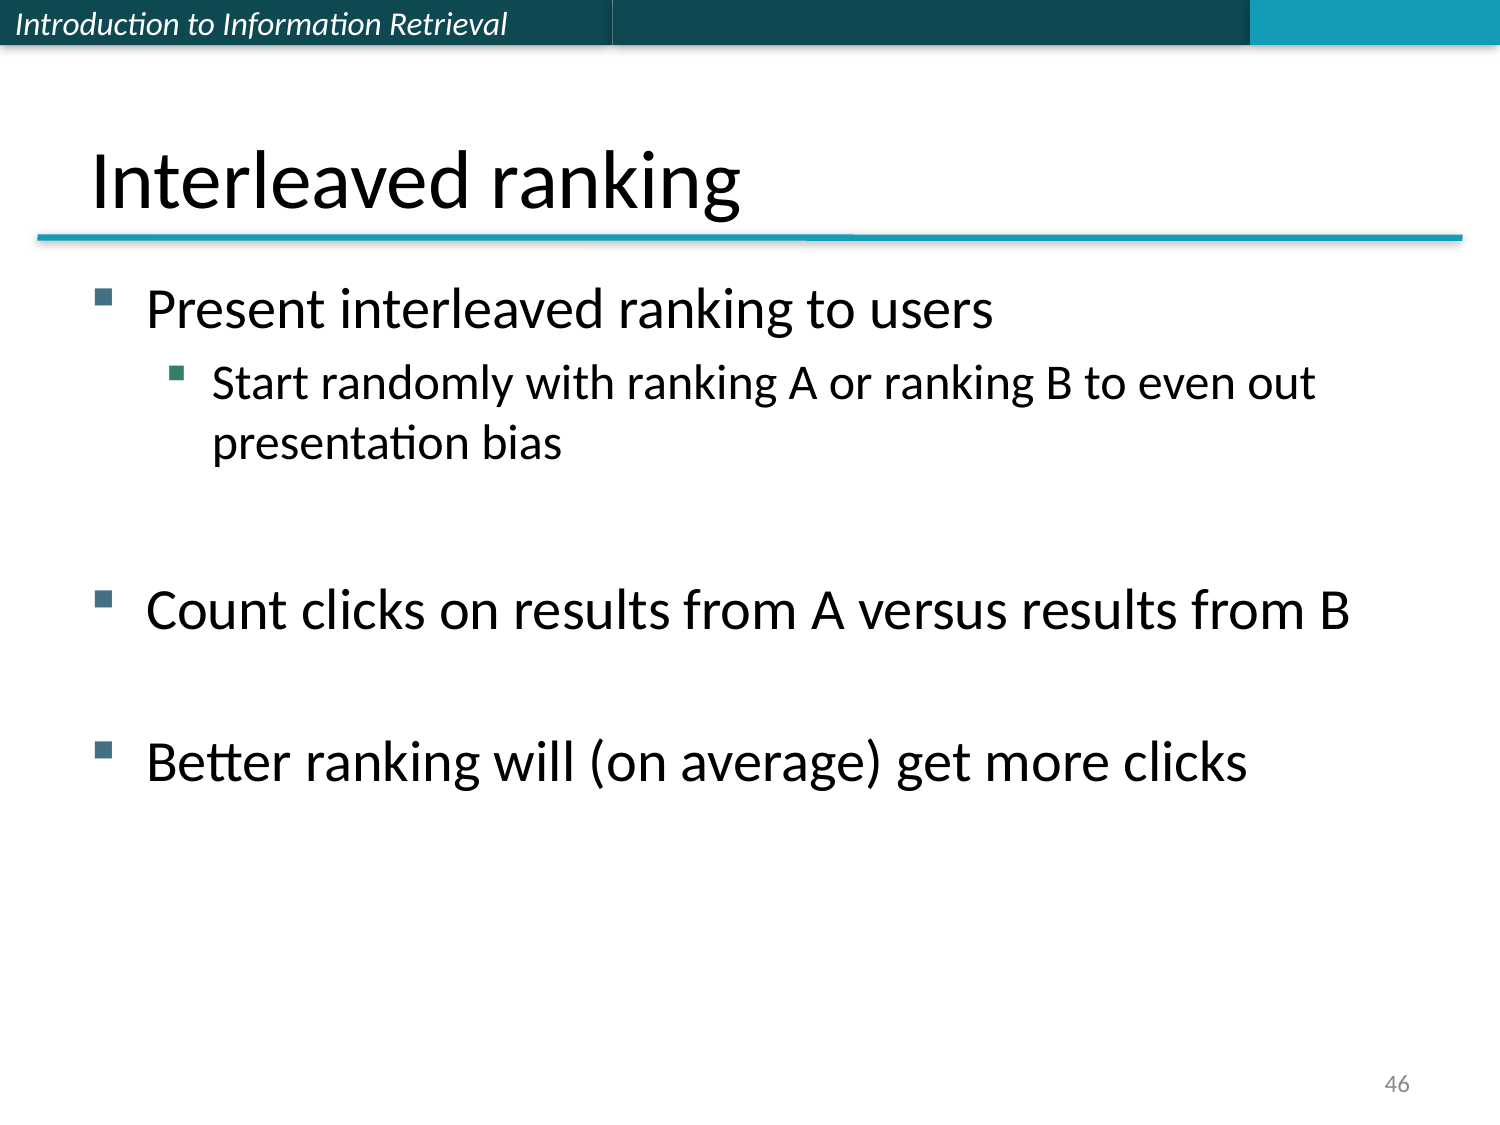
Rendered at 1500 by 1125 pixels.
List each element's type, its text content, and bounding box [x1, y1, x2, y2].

title Interleaved ranking [75, 45, 1425, 233]
slide_number 46 [1074, 1062, 1425, 1103]
list Present interleaved ranking to users Start randomly with ranking A or ranking B to even out presentation bias Count clicks on results from A versus results from B Better ranking will (on average) get more clicks [75, 262, 1425, 1075]
